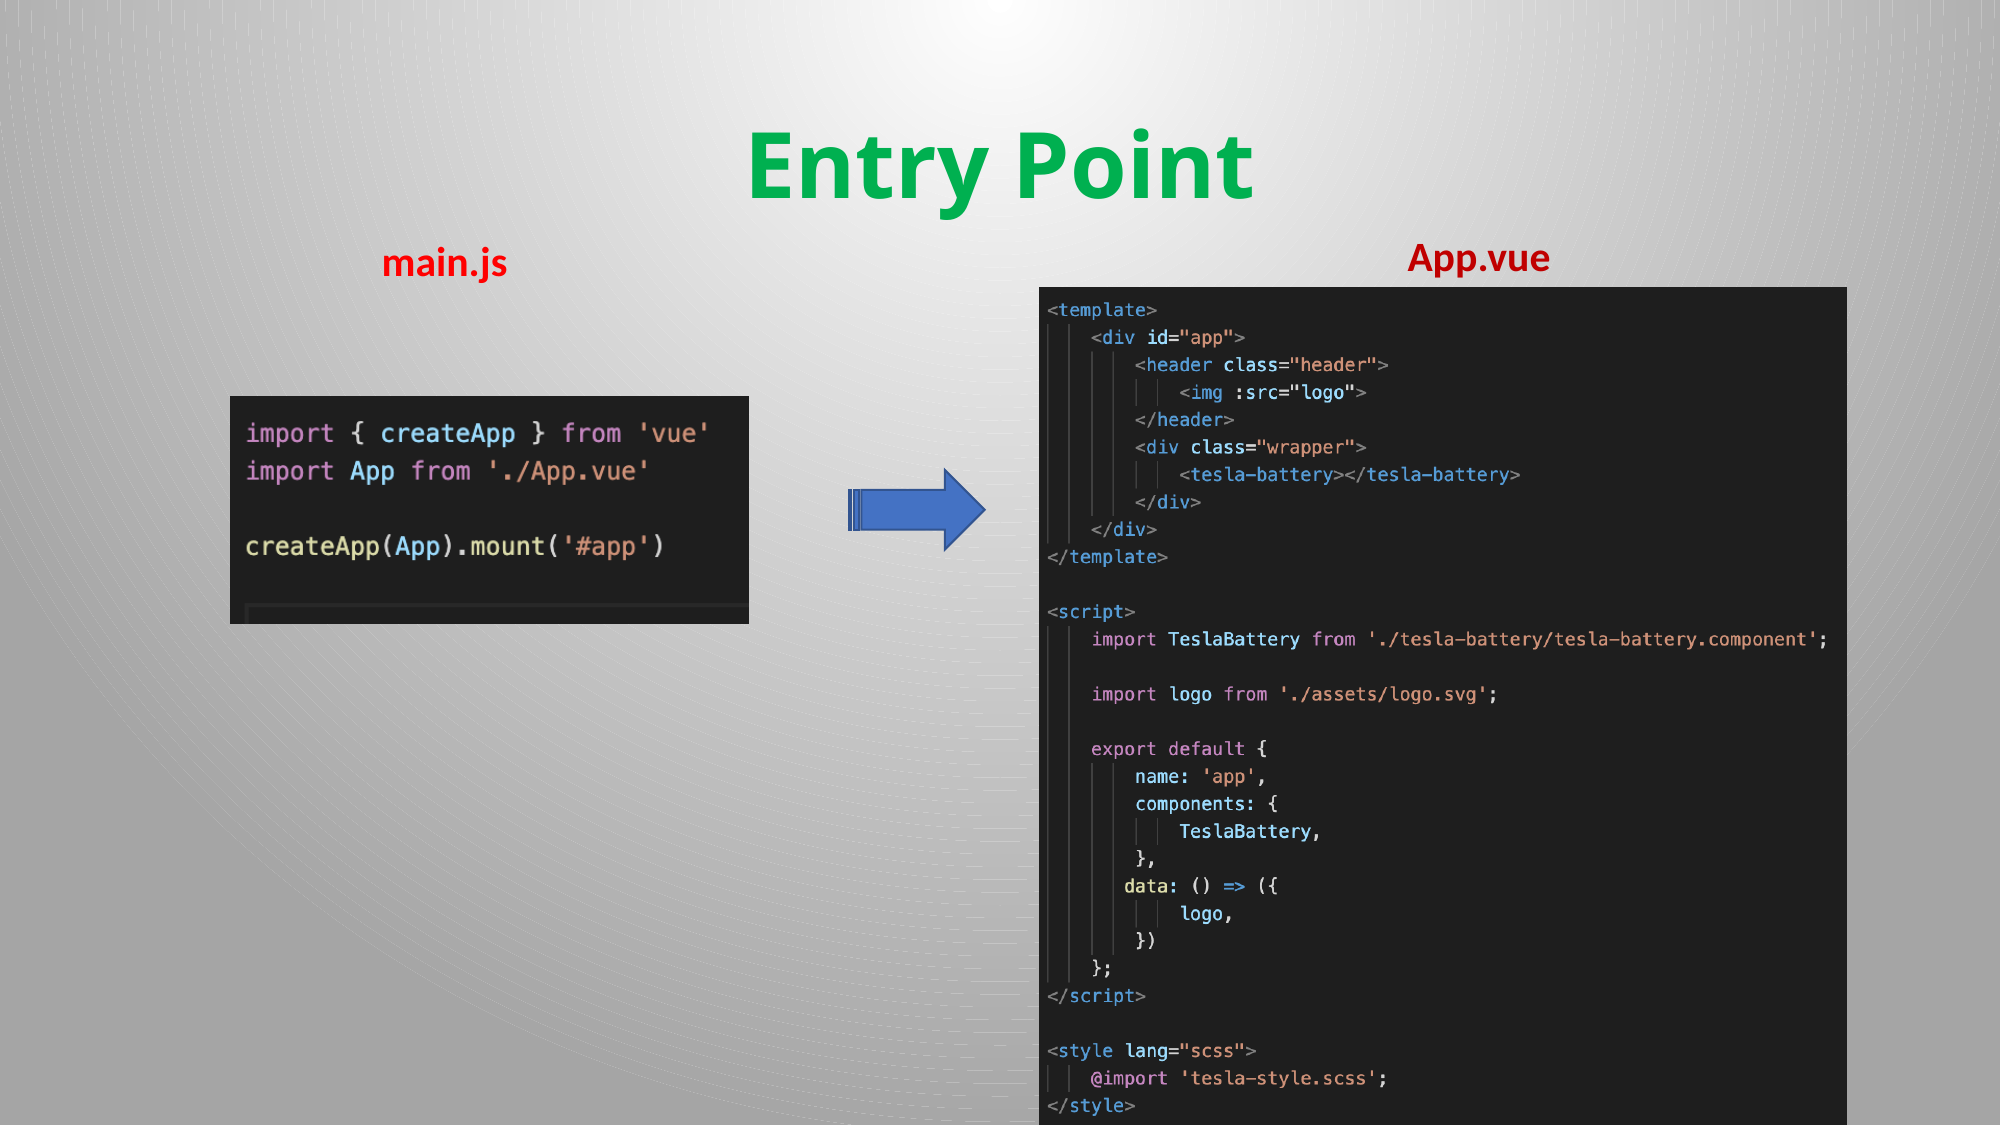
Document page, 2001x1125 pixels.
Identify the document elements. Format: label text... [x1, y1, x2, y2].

picture [230, 396, 749, 624]
text_box main.js [366, 227, 558, 293]
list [1039, 287, 1847, 1125]
text_box [853, 467, 987, 553]
text_box [848, 489, 852, 531]
title Entry Point [137, 59, 1863, 278]
text_box App.vue [1392, 222, 1669, 287]
